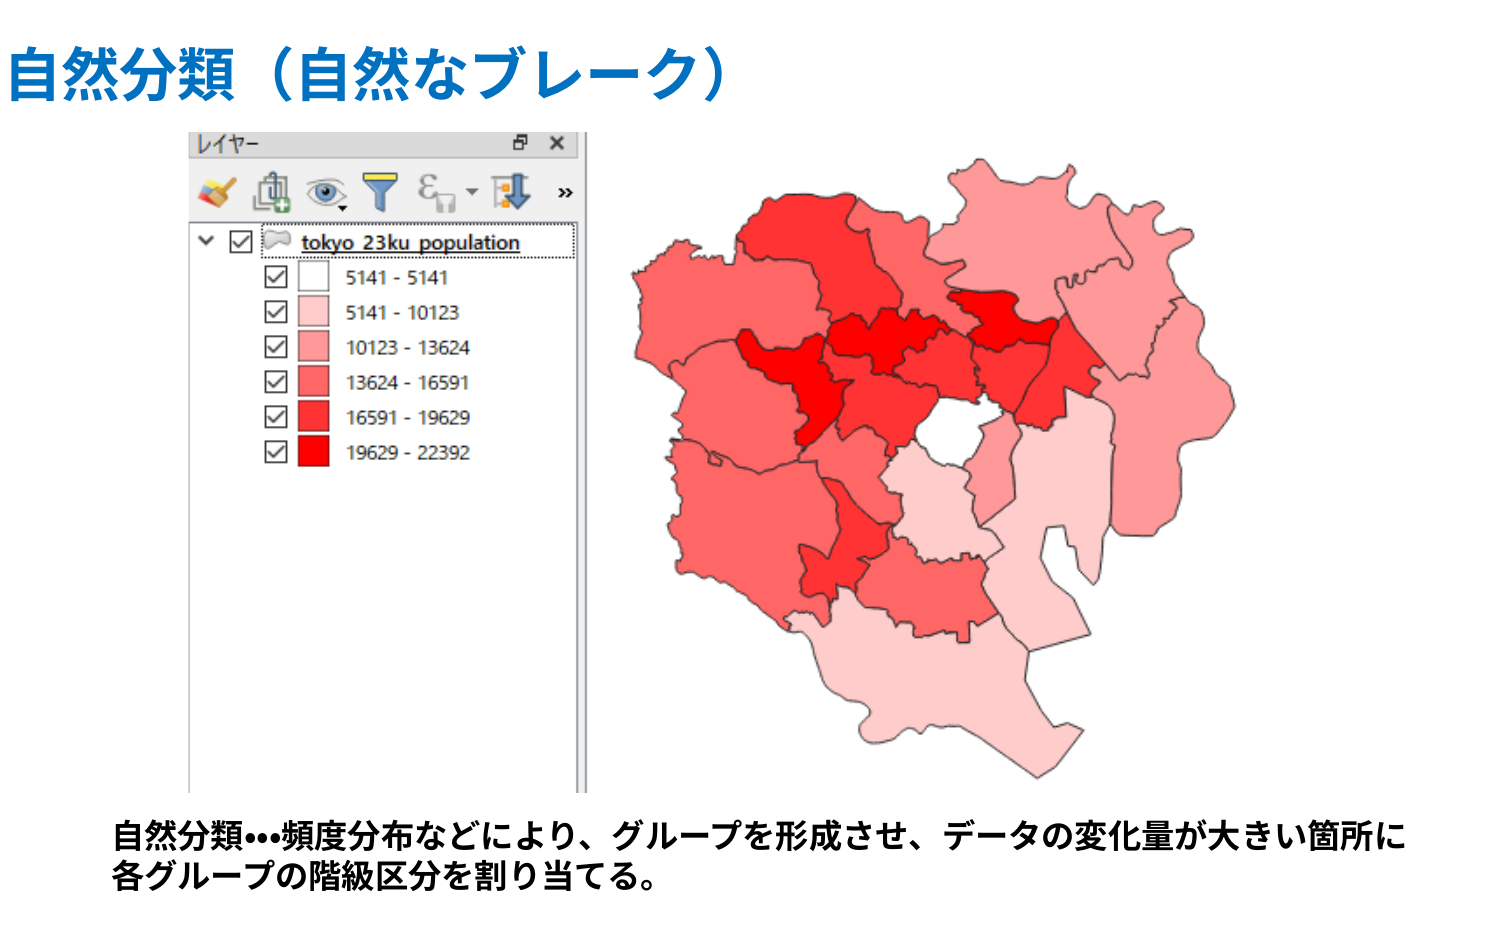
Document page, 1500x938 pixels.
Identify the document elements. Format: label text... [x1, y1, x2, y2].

picture [188, 132, 1312, 793]
text_box 自然分類（自然なブレーク） [0, 30, 776, 116]
text_box 自然分類・・・頻度分布などにより、グループを形成させ、データの変化量が大きい箇所に各グループの階級区分を割り当てる。 [96, 807, 1442, 903]
